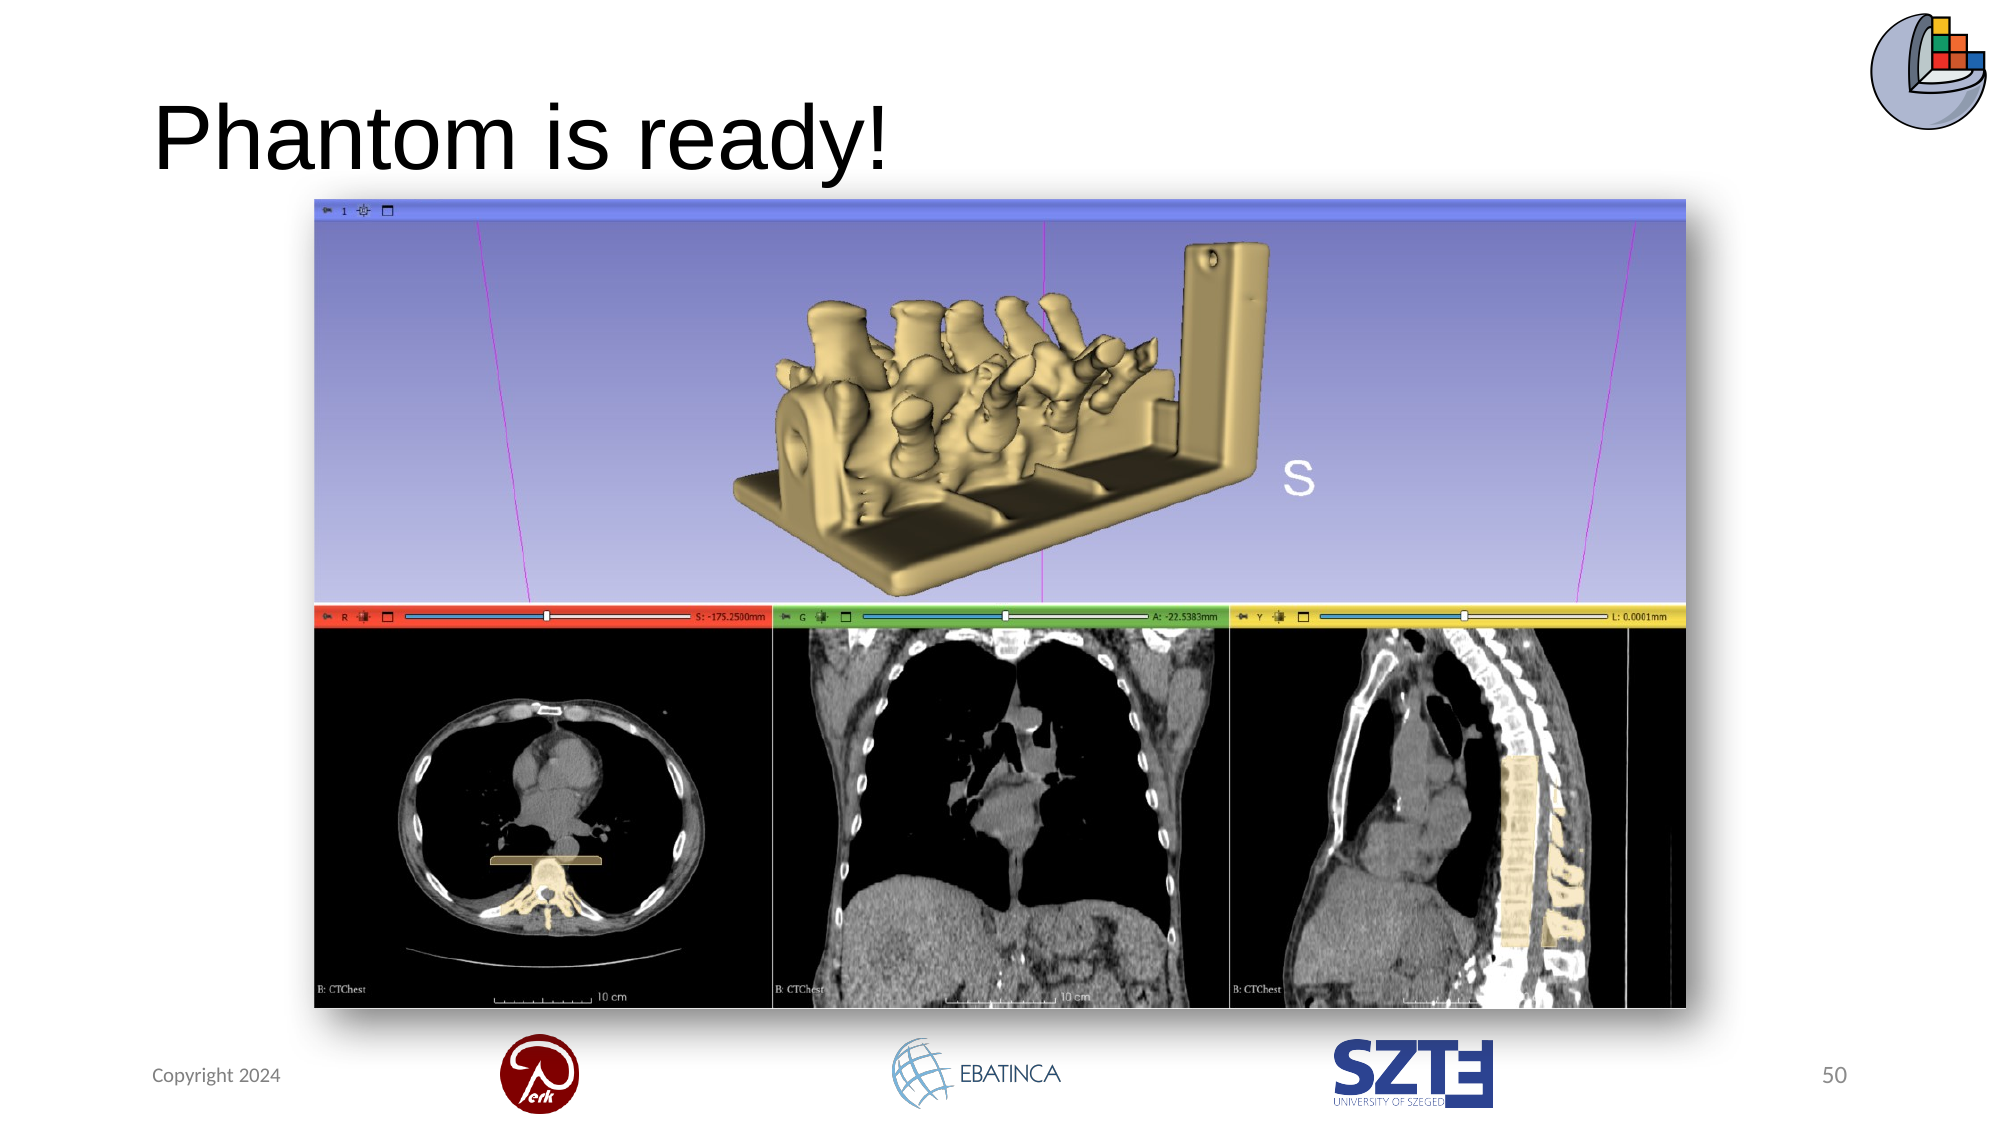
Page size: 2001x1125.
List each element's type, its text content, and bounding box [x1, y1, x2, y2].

picture [500, 1034, 579, 1114]
title Phantom is ready! [137, 30, 1863, 249]
picture [1869, 12, 1988, 131]
picture [892, 1038, 1061, 1109]
slide_number 50 [1412, 1043, 1863, 1104]
picture [1334, 1039, 1493, 1108]
picture [314, 199, 1686, 1009]
